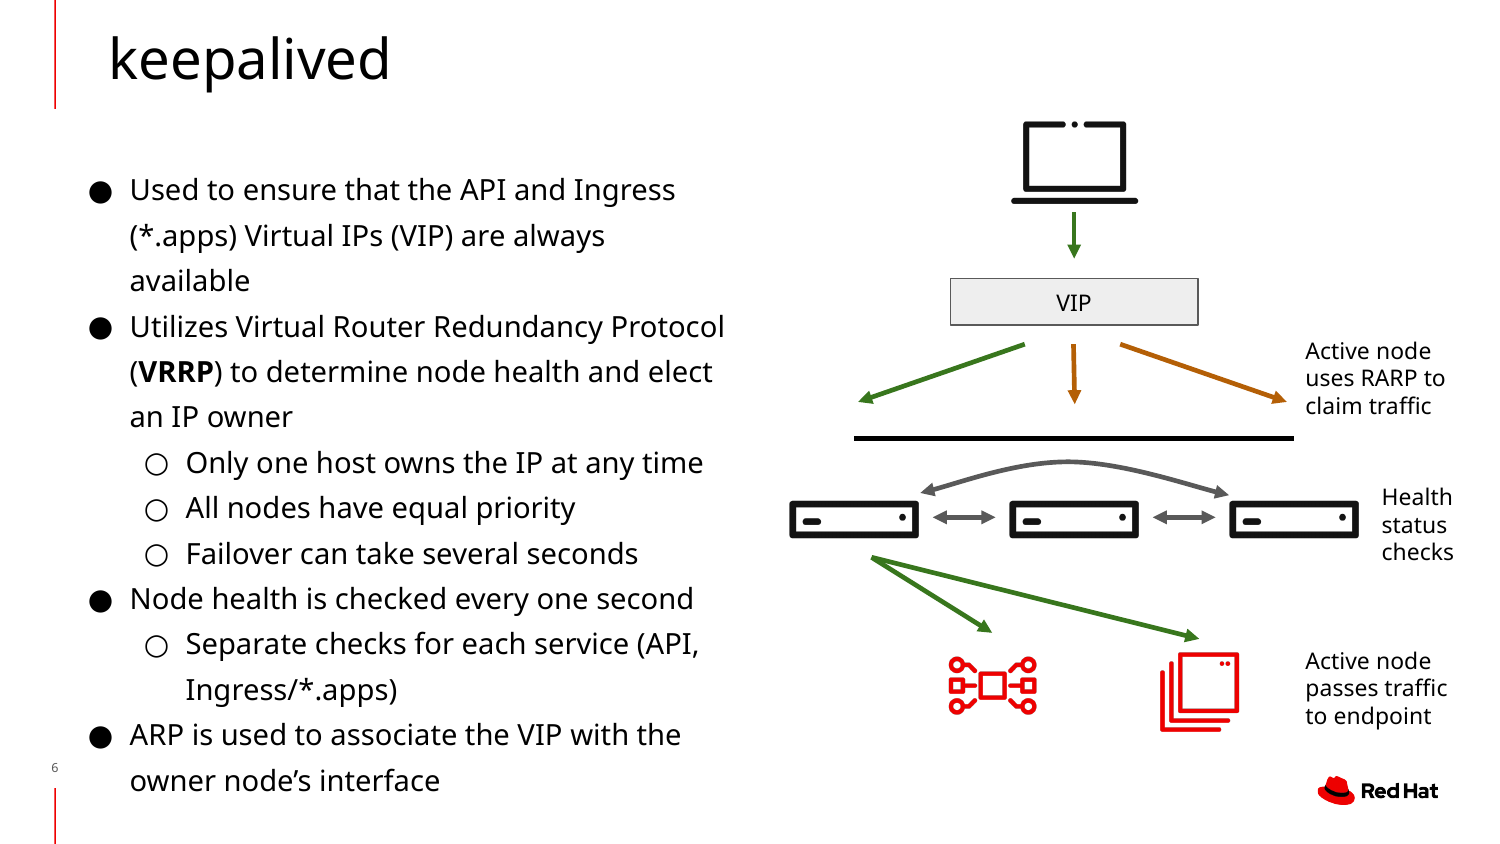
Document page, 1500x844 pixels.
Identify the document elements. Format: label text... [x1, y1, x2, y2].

text_box Active node passes traffic to endpoint [1294, 635, 1482, 742]
picture [938, 640, 1046, 740]
text_box VIP [950, 278, 1198, 326]
slide_number ‹#› [10, 759, 101, 777]
text_box [938, 482, 959, 494]
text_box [857, 343, 1025, 403]
picture [1317, 776, 1438, 805]
text_box Active node uses RARP to claim traffic [1294, 325, 1482, 439]
text_box Used to ensure that the API and Ingress (*.apps) Virtual IPs (VIP) are always available Utilizes Virtual Router Redundancy Protocol (VRRP) to determine node health and elect an IP owner Only one host owns the IP at any time All nodes have equal priority Failover can take several seconds Node health is checked every one second Separate checks for each service (API, Ingress/*.apps) ARP is used to associate the VIP with the owner node’s interface [62, 150, 739, 759]
picture [1001, 88, 1147, 233]
text_box Health status checks [1378, 471, 1491, 578]
text_box [1158, 475, 1179, 495]
picture [1145, 638, 1253, 746]
text_box [968, 473, 990, 494]
text_box [1188, 484, 1210, 496]
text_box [871, 557, 1200, 640]
picture [995, 438, 1153, 557]
picture [1215, 438, 1374, 597]
text_box keepalived [55, 6, 1216, 108]
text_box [1119, 343, 1288, 403]
picture [775, 438, 933, 597]
